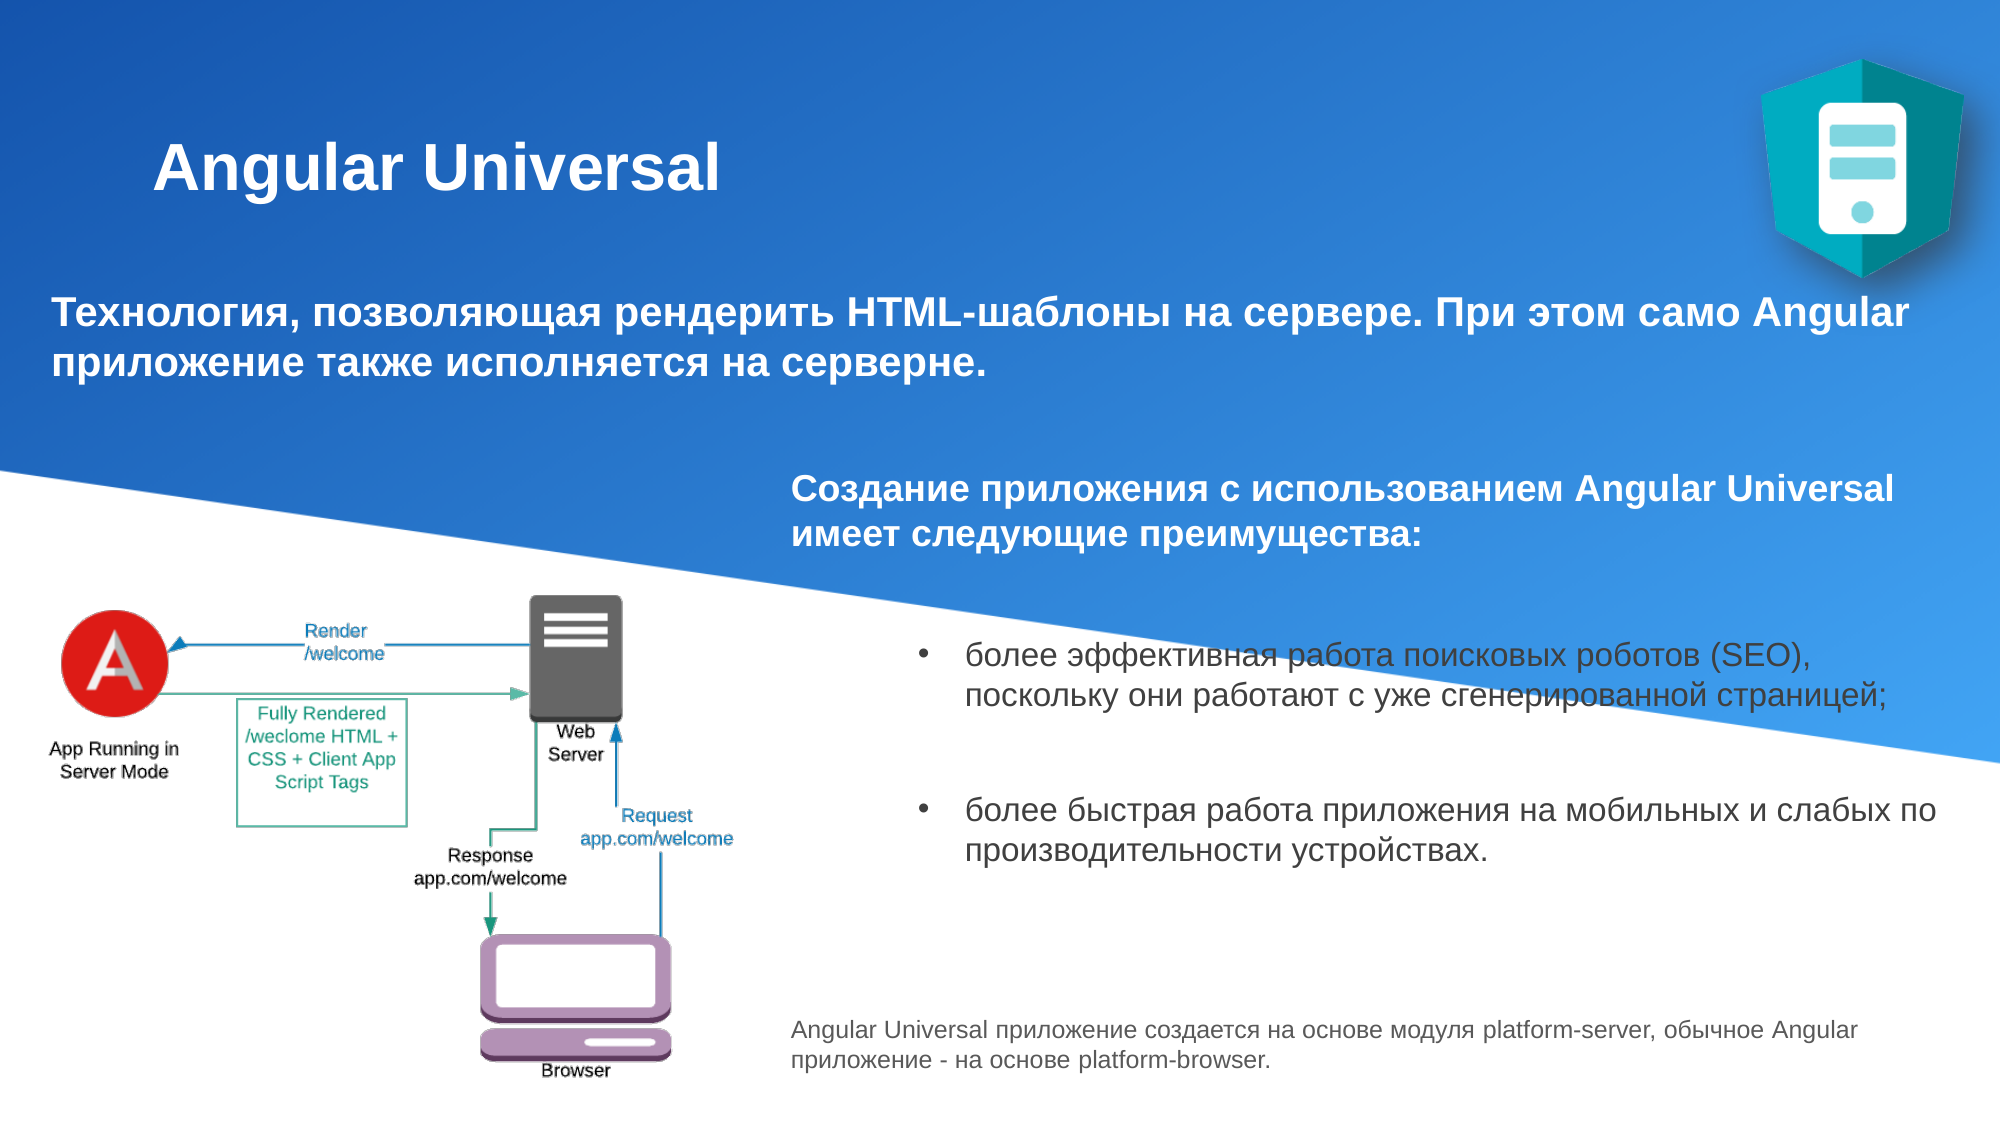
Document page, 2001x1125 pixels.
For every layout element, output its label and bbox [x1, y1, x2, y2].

list [1761, 59, 1964, 278]
picture [0, 0, 2000, 1125]
